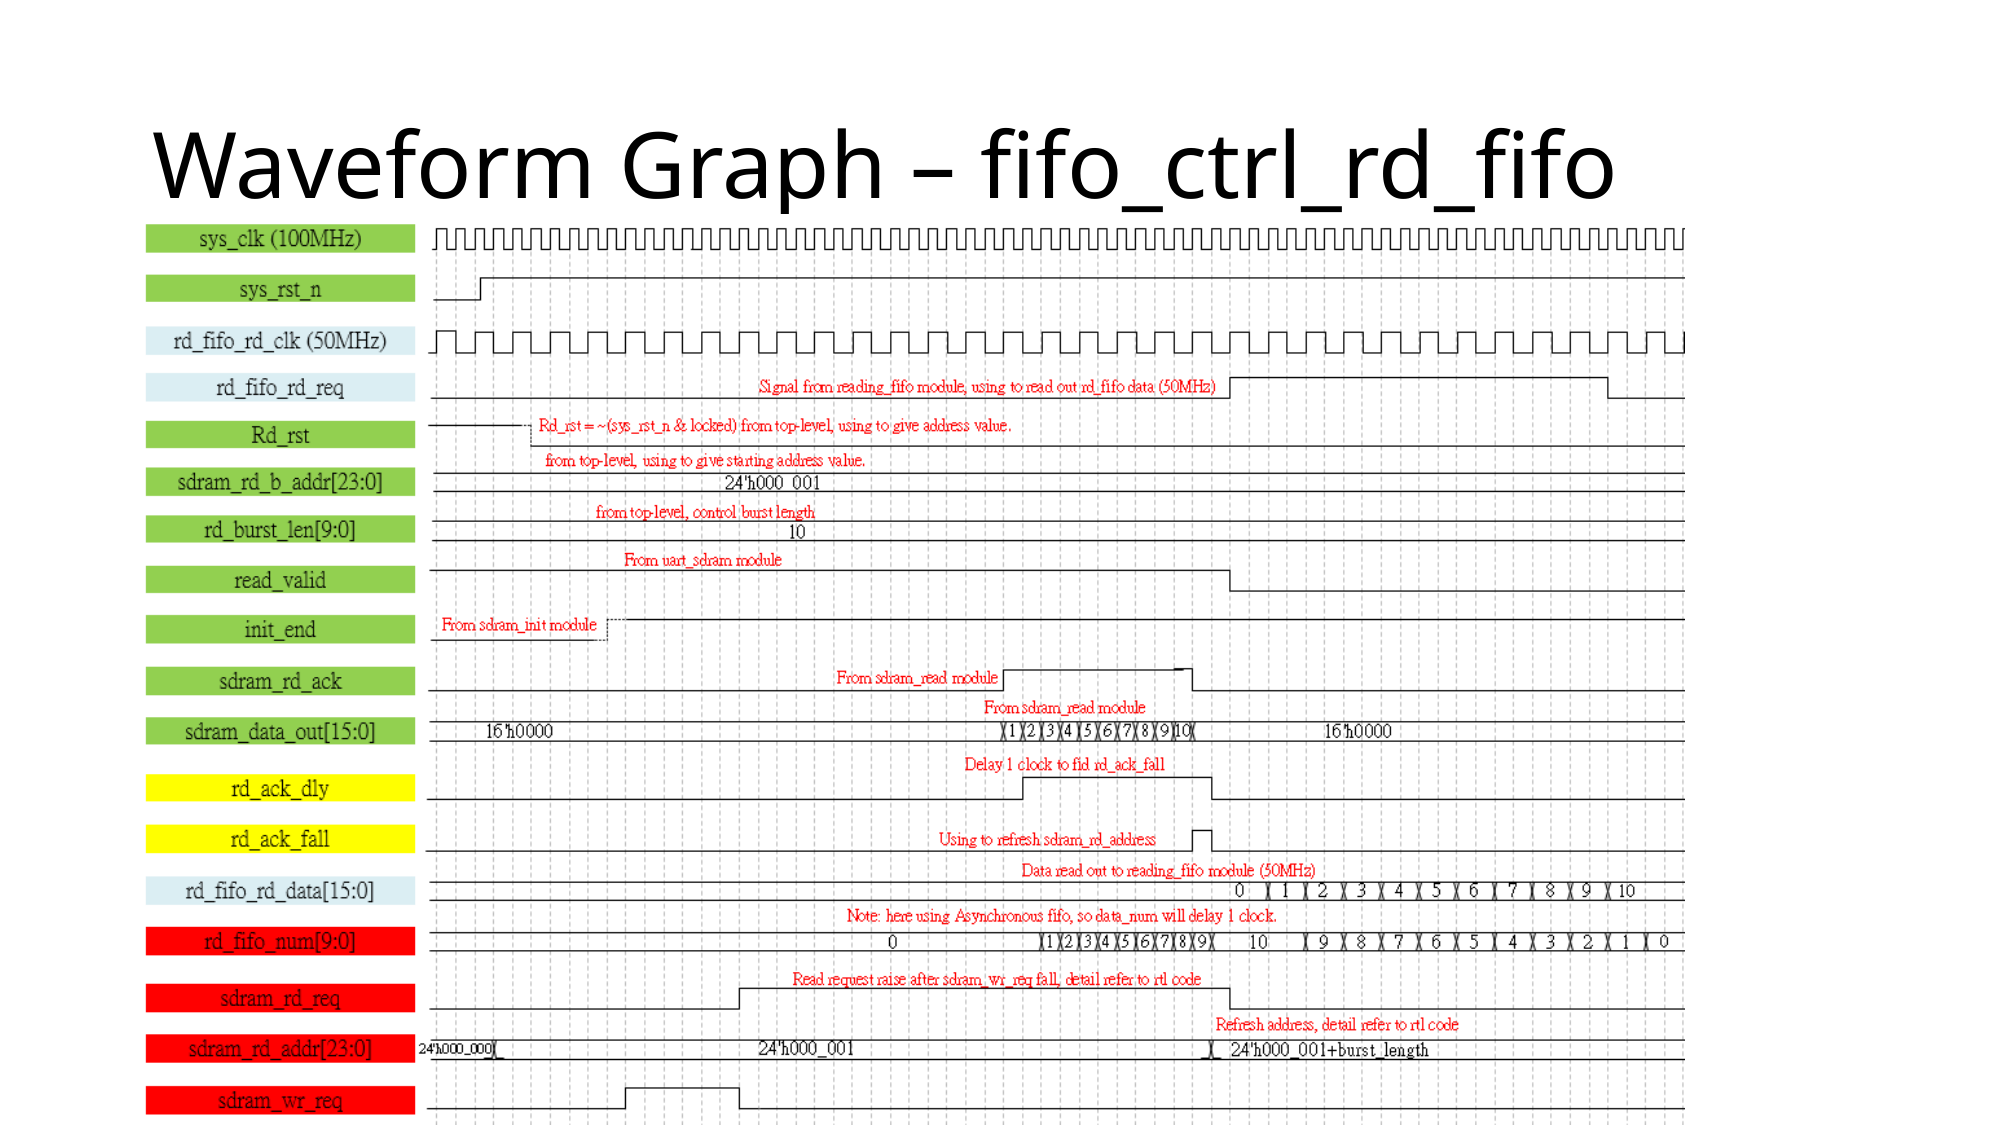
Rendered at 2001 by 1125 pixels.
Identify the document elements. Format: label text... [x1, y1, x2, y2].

title Waveform Graph – fifo_ctrl_rd_fifo [137, 59, 1863, 278]
picture [137, 214, 1685, 1125]
